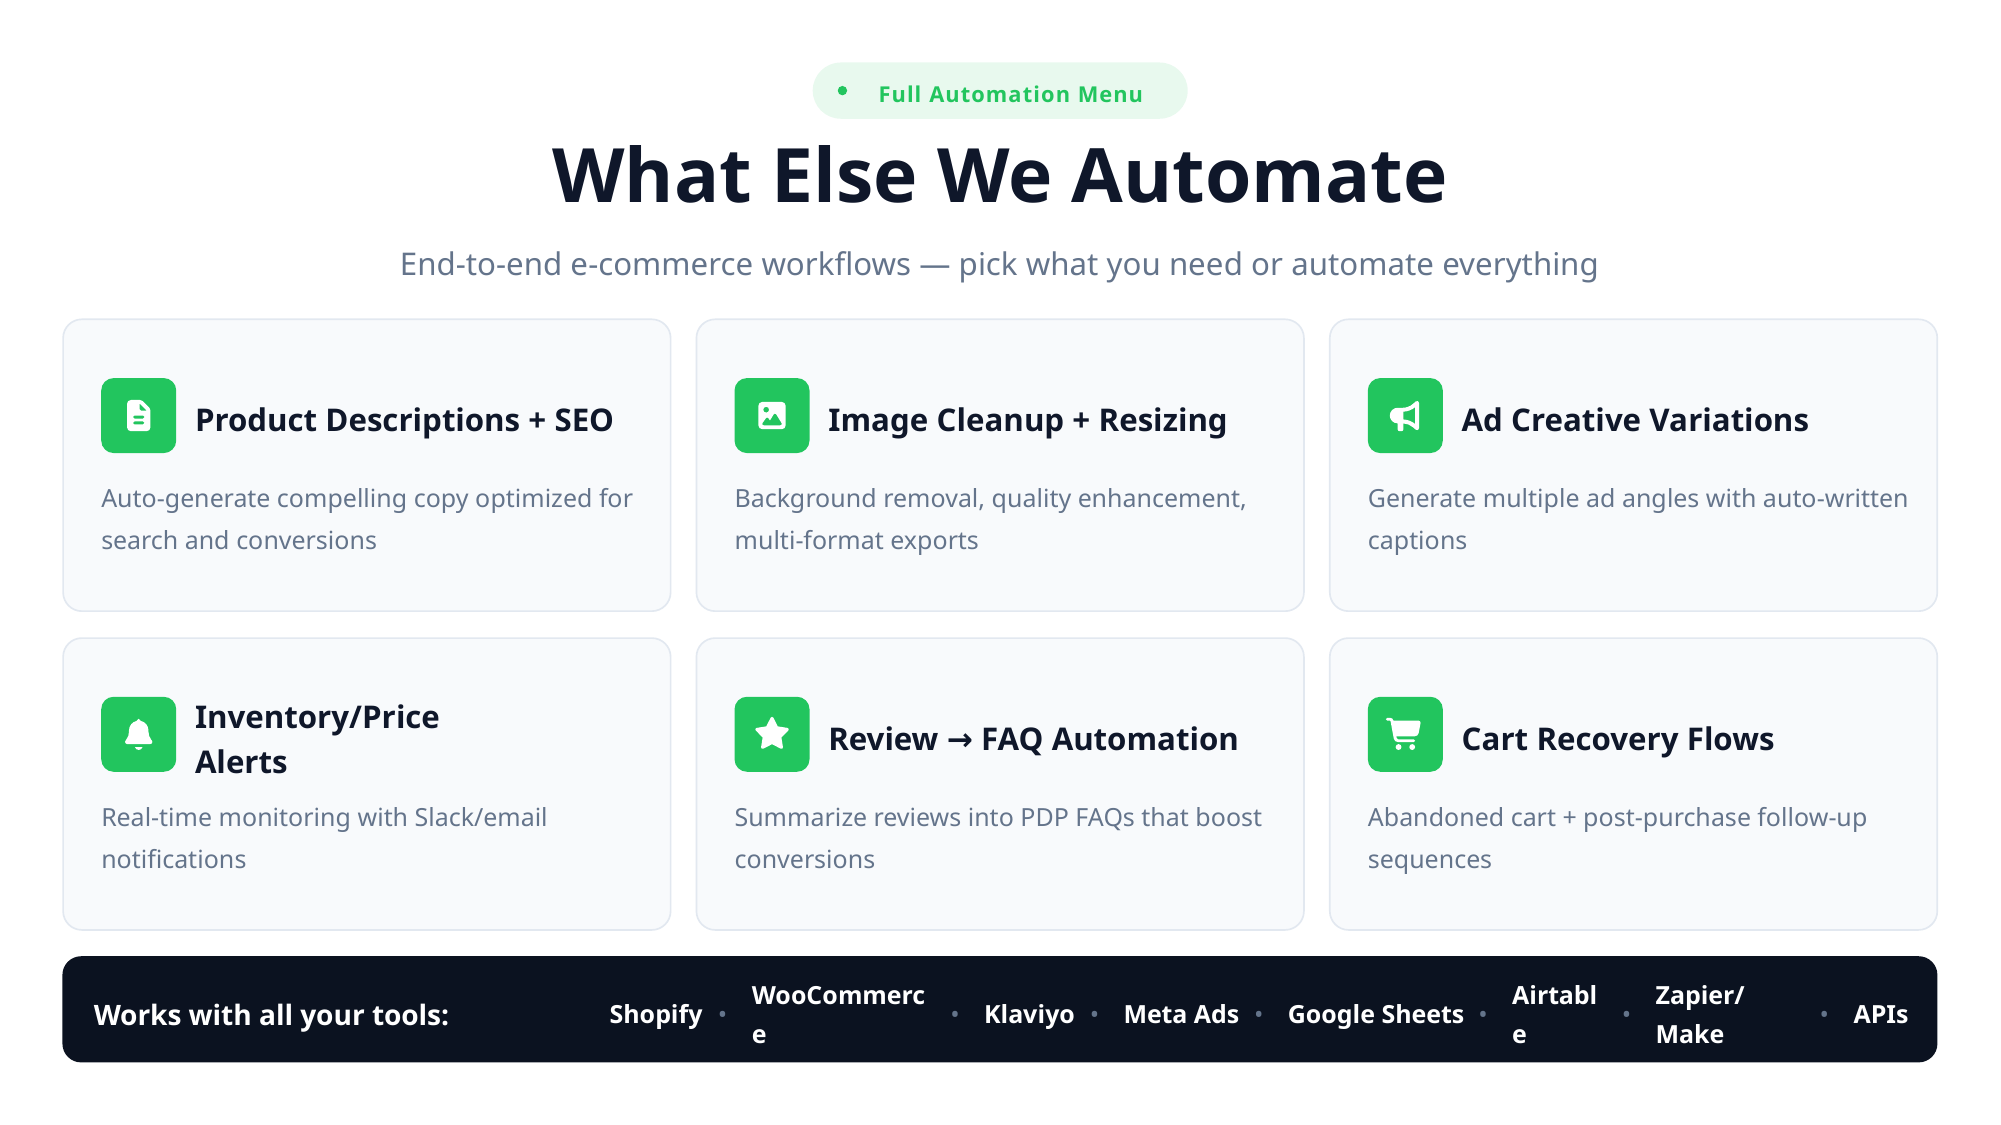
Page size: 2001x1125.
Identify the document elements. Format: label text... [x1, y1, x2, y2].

text_box Product Descriptions + SEO [195, 393, 628, 438]
text_box Airtable [1512, 990, 1609, 1029]
text_box [758, 401, 786, 430]
text_box [63, 319, 671, 612]
text_box Image Cleanup + Resizing [828, 393, 1230, 438]
text_box Ad Creative Variations [1461, 393, 1810, 438]
text_box [1395, 744, 1402, 751]
text_box What Else We Automate [43, 143, 1957, 219]
text_box Shopify [609, 990, 705, 1029]
text_box [1389, 401, 1420, 432]
text_box • [1621, 990, 1644, 1029]
text_box [127, 399, 151, 432]
text_box [837, 85, 848, 96]
text_box [101, 696, 177, 772]
text_box Background removal, quality enhancement, multi-format exports [734, 471, 1279, 553]
text_box Cart Recovery Flows [1461, 712, 1787, 757]
text_box Full Automation Menu [854, 75, 1169, 107]
text_box WooCommerce [751, 990, 938, 1029]
text_box End-to-end e-commerce workflows — pick what you need or automate everything [54, 237, 1946, 282]
text_box Abandoned cart + post-purchase follow-up sequences [1367, 790, 1912, 872]
text_box [734, 696, 810, 772]
text_box [755, 716, 789, 749]
text_box Google Sheets [1287, 990, 1466, 1029]
text_box Generate multiple ad angles with auto-written captions [1367, 471, 1912, 553]
text_box [696, 319, 1304, 612]
text_box Zapier/Make [1655, 990, 1808, 1029]
text_box • [717, 990, 740, 1029]
text_box Works with all your tools: [93, 987, 451, 1032]
text_box [63, 638, 671, 930]
text_box [1367, 378, 1443, 454]
text_box [125, 718, 153, 745]
text_box [1367, 696, 1443, 772]
text_box Auto-generate compelling copy optimized for search and conversions [101, 471, 645, 553]
text_box [1409, 744, 1416, 751]
text_box APIs [1853, 990, 1919, 1029]
text_box [812, 62, 1188, 119]
text_box [1329, 638, 1938, 930]
text_box Meta Ads [1123, 990, 1243, 1029]
text_box [101, 378, 177, 454]
text_box [1329, 319, 1938, 612]
text_box [62, 956, 1938, 1063]
text_box [696, 638, 1304, 930]
text_box [1385, 717, 1421, 743]
text_box Real-time monitoring with Slack/email notifications [101, 790, 645, 872]
text_box • [1478, 990, 1501, 1029]
text_box • [1089, 990, 1112, 1029]
text_box • [1819, 990, 1842, 1029]
text_box [734, 378, 810, 454]
text_box • [950, 990, 973, 1029]
text_box Inventory/Price Alerts [195, 712, 534, 757]
text_box Summarize reviews into PDP FAQs that boost conversions [734, 790, 1279, 872]
text_box Klaviyo [984, 990, 1078, 1029]
text_box Review → FAQ Automation [828, 712, 1249, 757]
text_box • [1254, 990, 1276, 1029]
